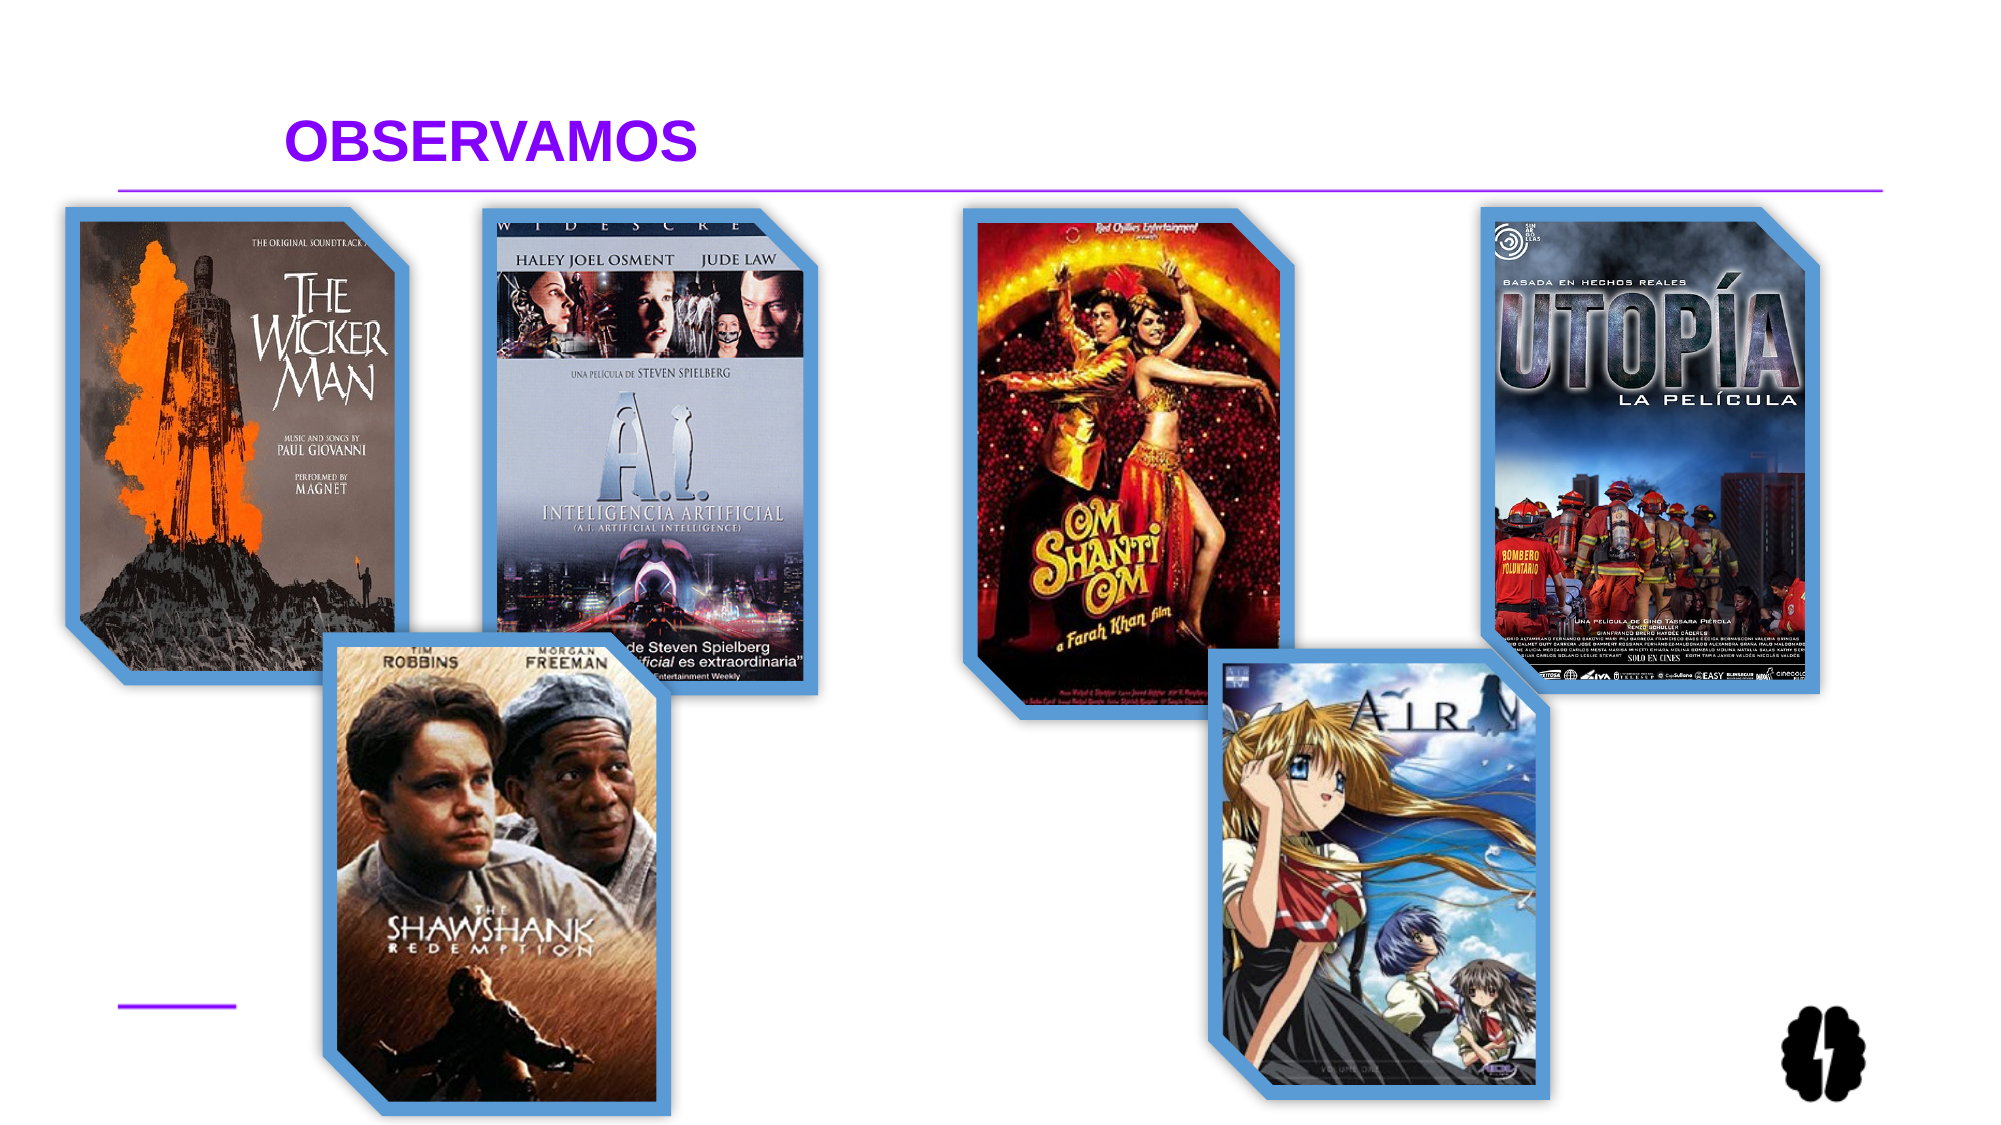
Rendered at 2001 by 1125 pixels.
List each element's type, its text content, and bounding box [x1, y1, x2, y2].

text_box OBSERVAMOS [118, 95, 798, 180]
picture [0, 0, 2001, 1125]
